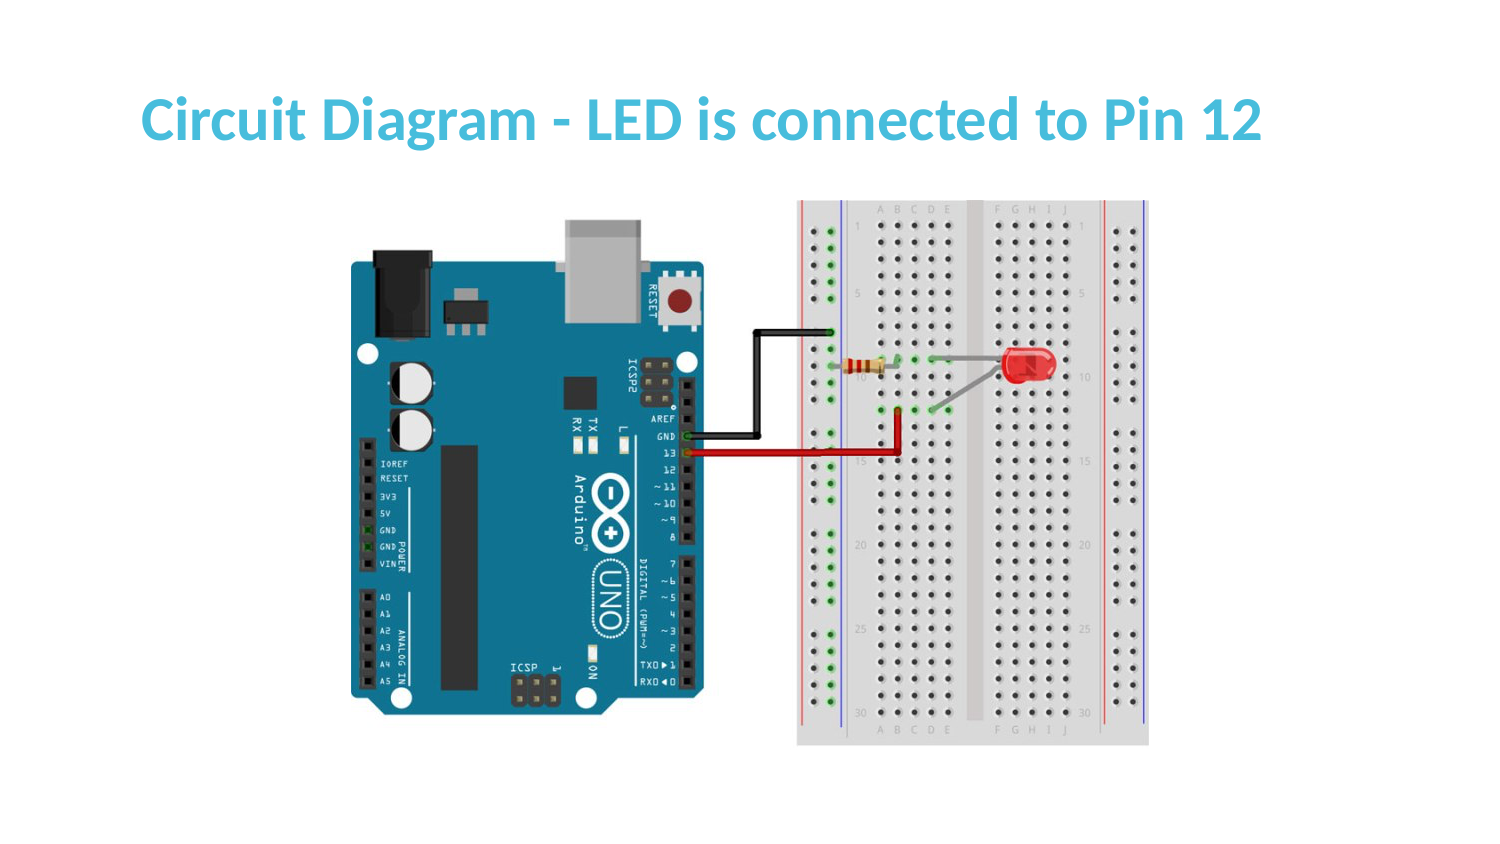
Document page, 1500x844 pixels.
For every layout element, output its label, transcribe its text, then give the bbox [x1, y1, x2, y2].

picture [351, 200, 1149, 750]
title Circuit Diagram - LED is connected to Pin 12 [126, 62, 1500, 157]
